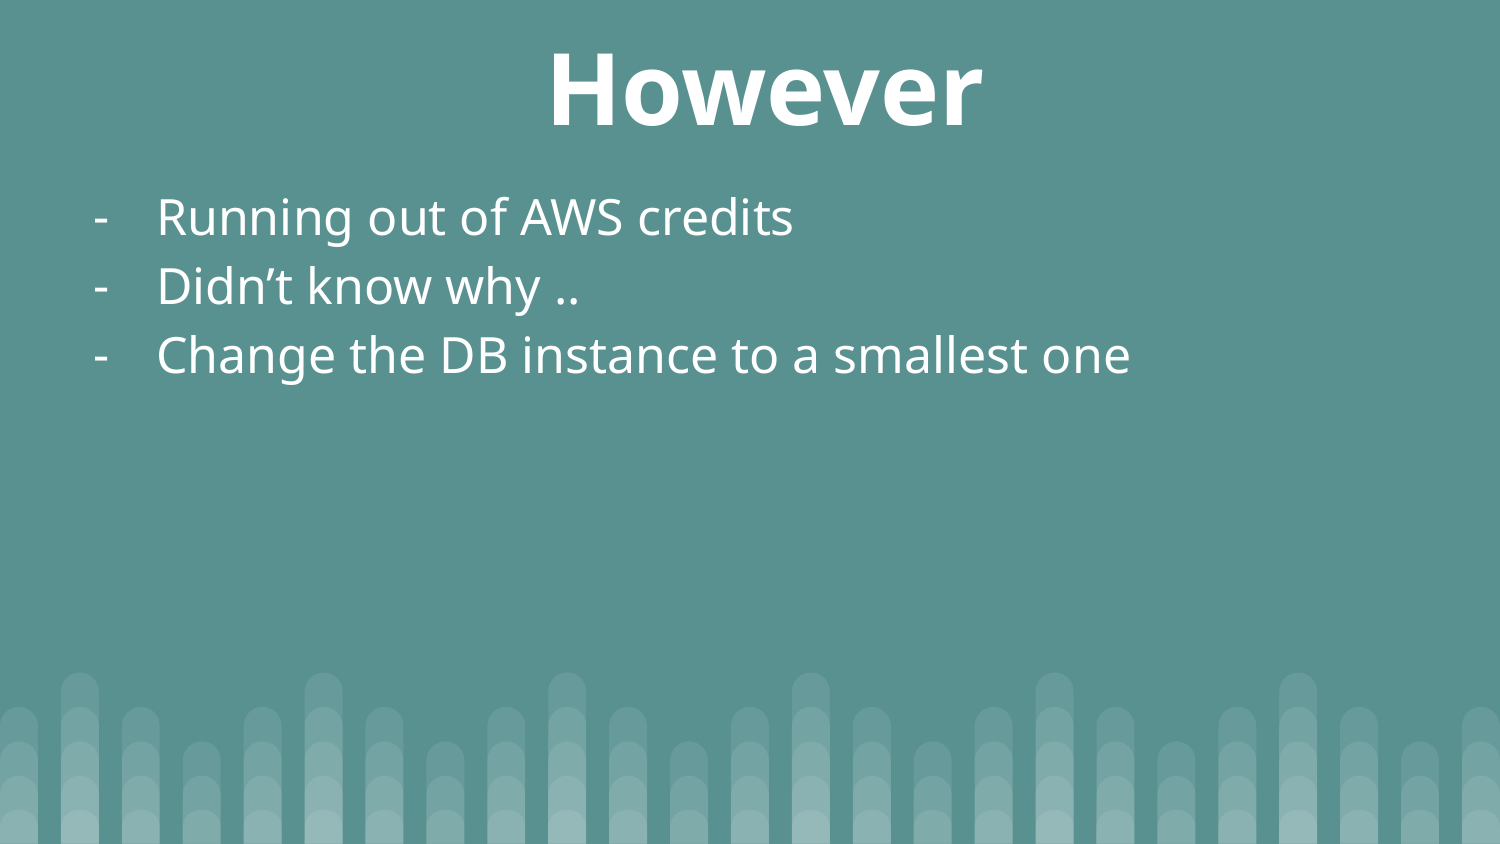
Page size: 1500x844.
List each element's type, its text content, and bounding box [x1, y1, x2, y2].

title However [173, 31, 1358, 140]
list Running out of AWS credits Didn’t know why .. Change the DB instance to a smallest one [66, 161, 1447, 776]
